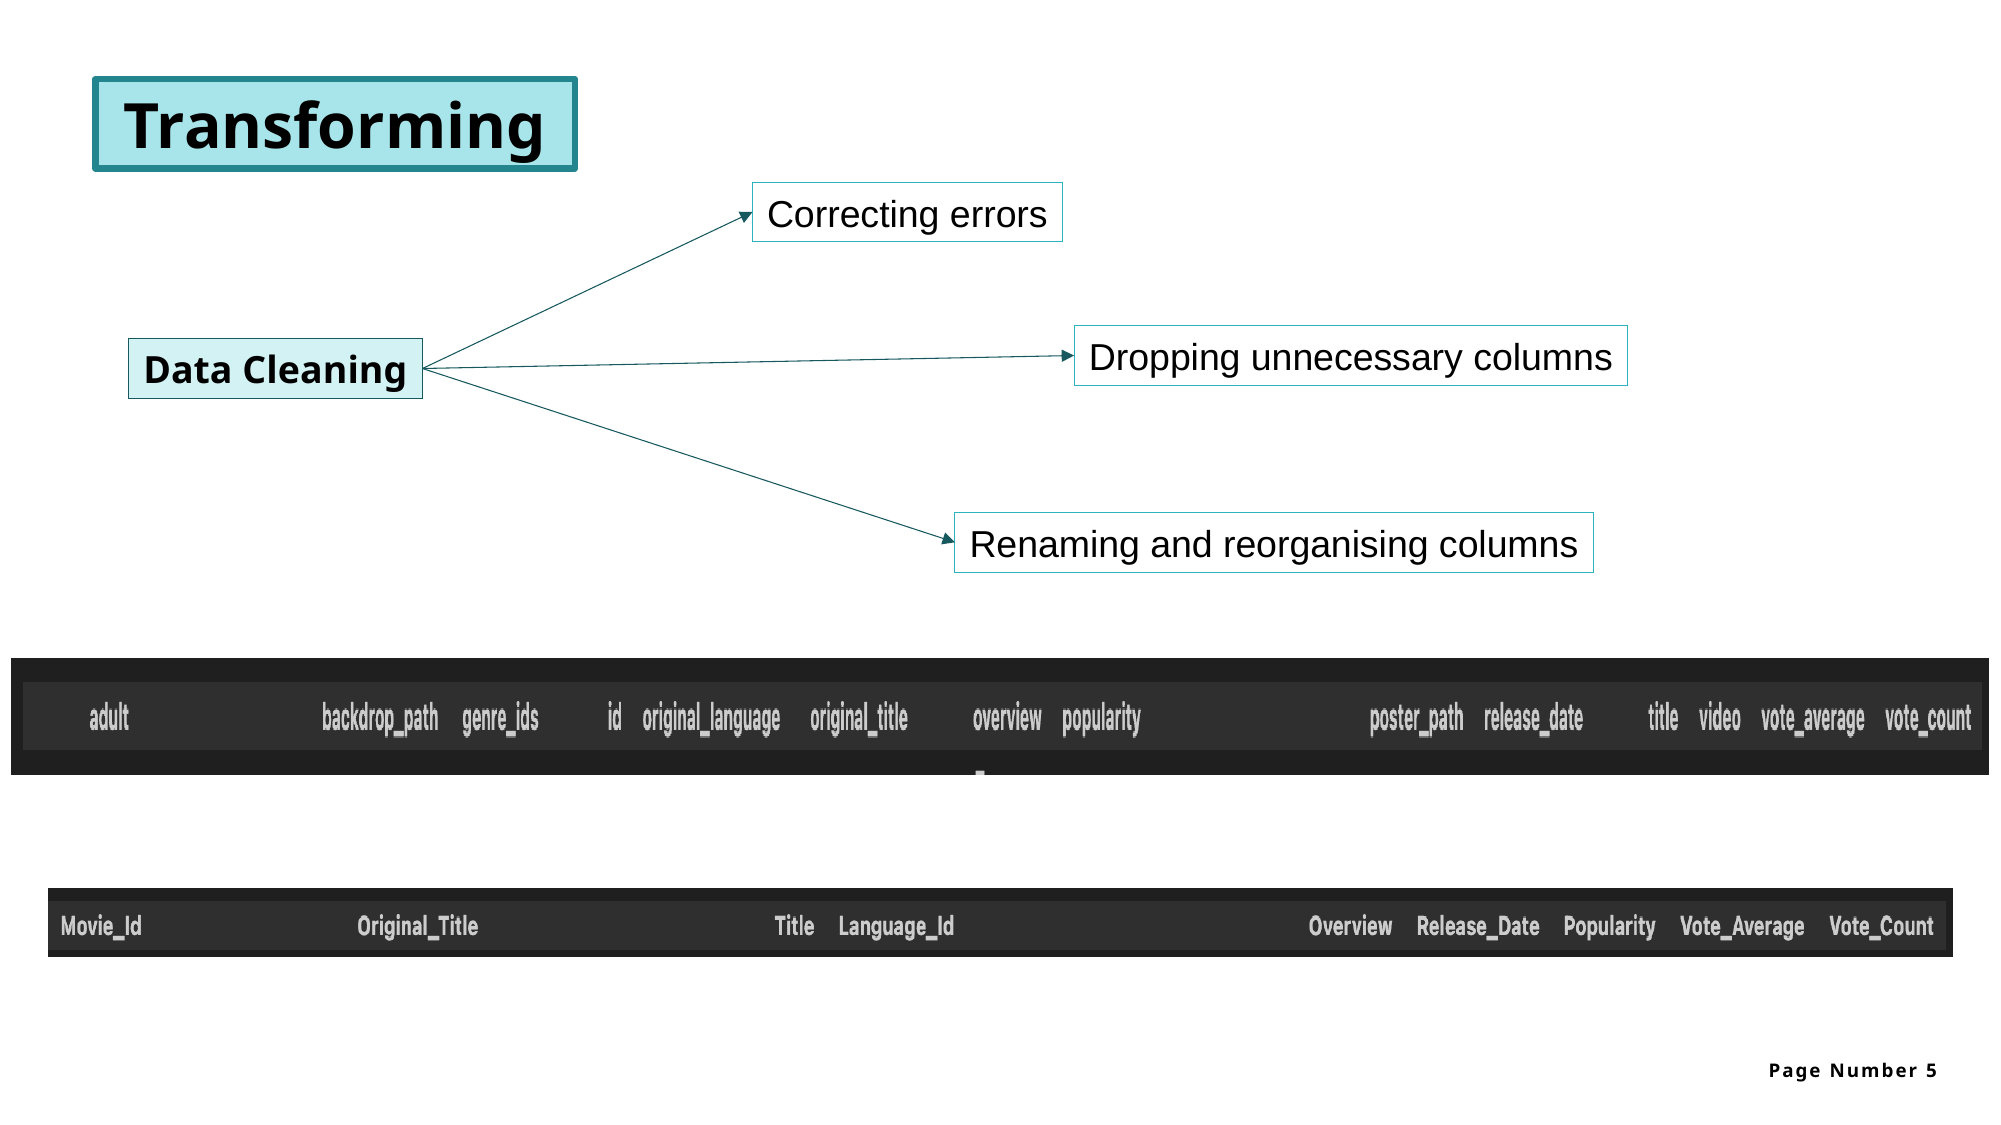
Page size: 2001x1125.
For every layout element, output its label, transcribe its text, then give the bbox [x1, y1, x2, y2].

picture [47, 888, 1953, 957]
text_box Renaming and reorganising columns [954, 512, 1594, 573]
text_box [409, 212, 751, 355]
text_box Dropping unnecessary columns [1074, 325, 1628, 386]
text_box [409, 368, 954, 543]
text_box Correcting errors [752, 182, 1063, 242]
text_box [409, 355, 1065, 369]
text_box Transforming [95, 78, 575, 169]
picture [11, 658, 1989, 775]
footer Page Number 5 [1736, 1040, 1953, 1101]
text_box Data Cleaning [128, 338, 409, 399]
